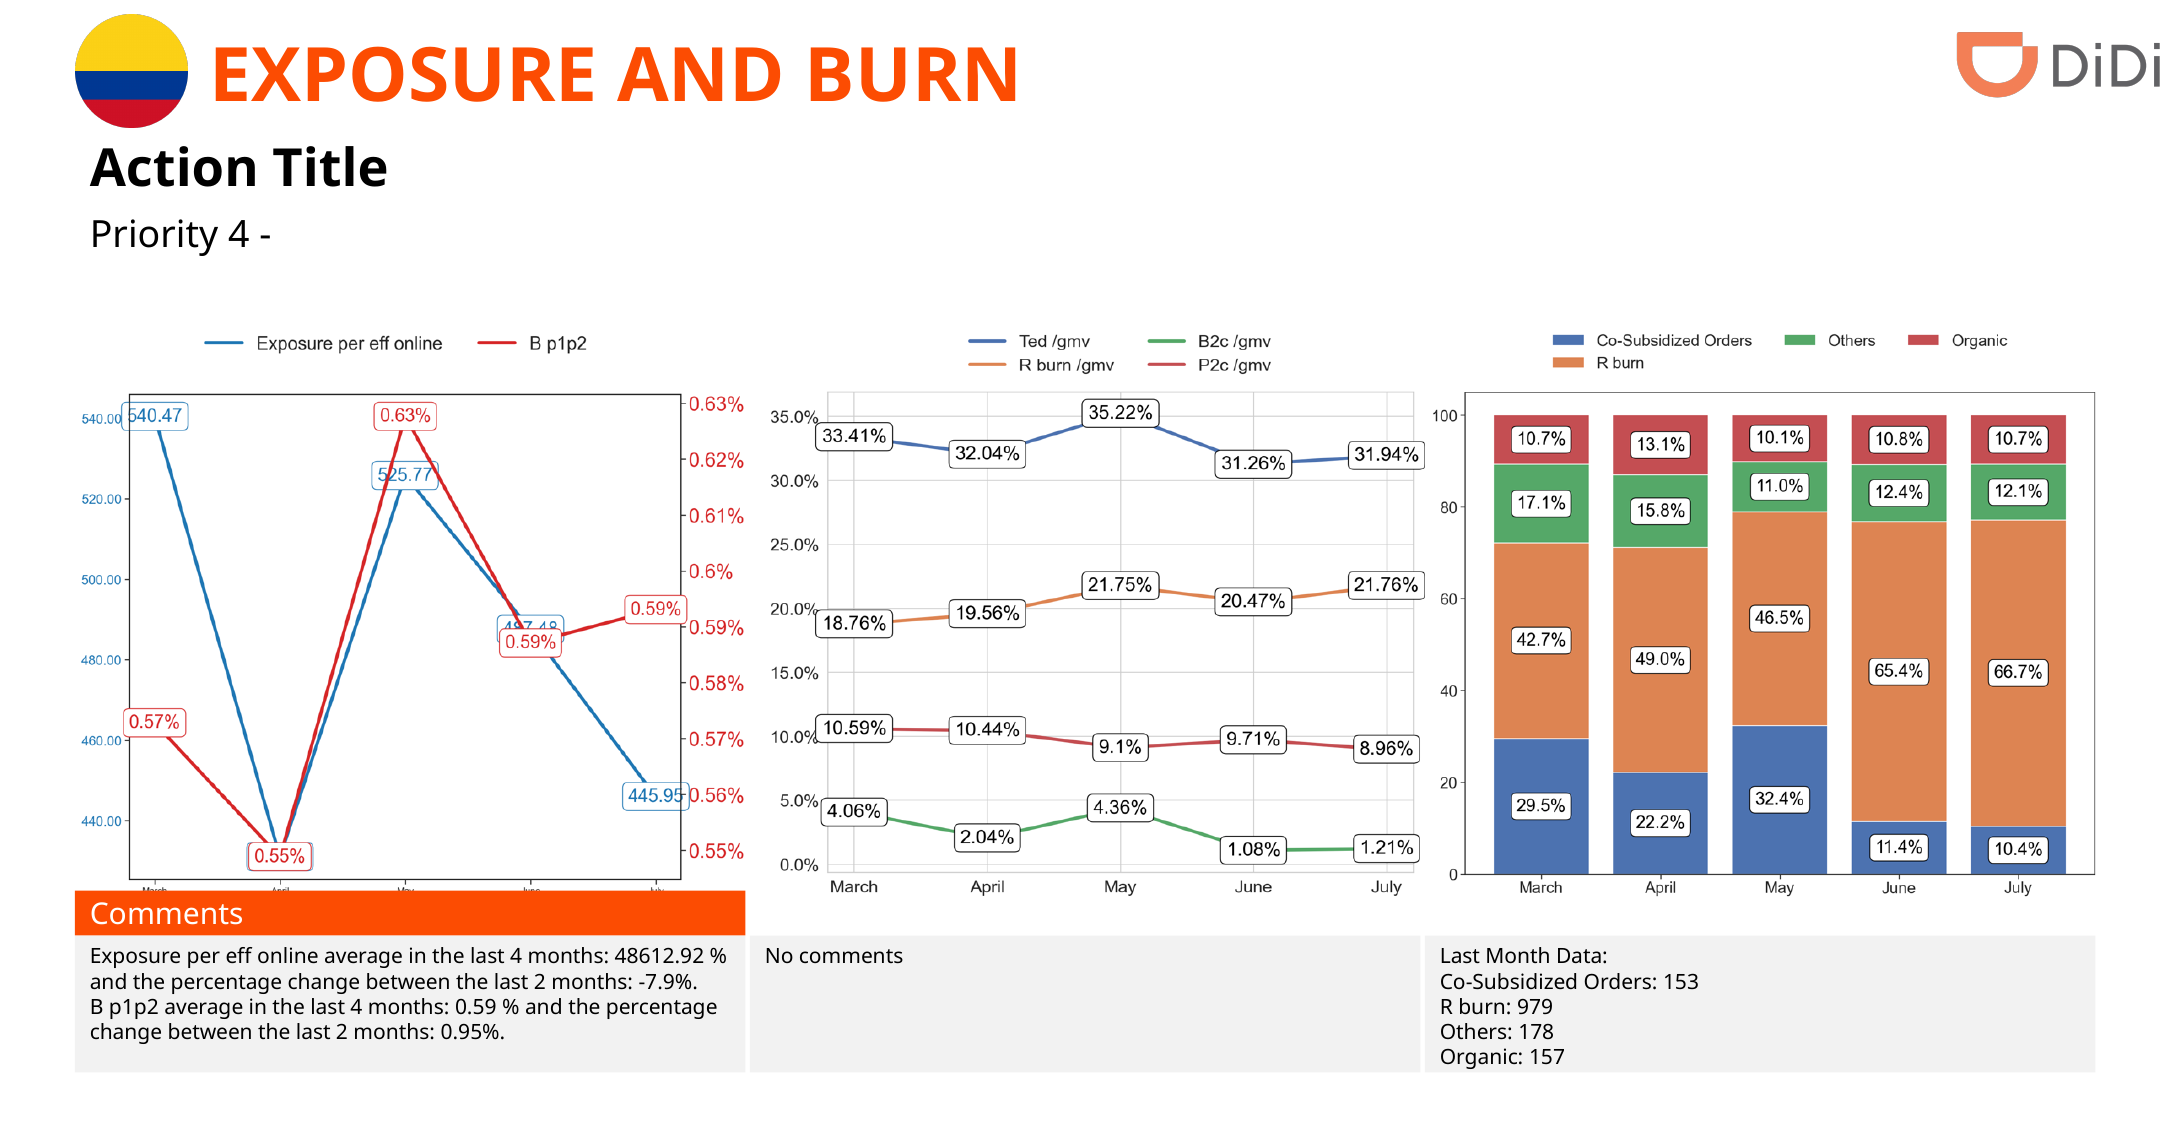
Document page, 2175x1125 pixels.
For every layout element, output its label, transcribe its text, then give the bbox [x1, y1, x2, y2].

text_box Action Title [74, 127, 2175, 202]
text_box Comments [74, 921, 746, 936]
text_box No comments [749, 935, 1421, 1073]
picture [1949, 1, 2175, 129]
picture [74, 322, 2101, 914]
picture [74, 14, 188, 128]
text_box EXPOSURE AND BURN [194, 15, 1800, 127]
text_box Priority 4 - [74, 202, 2175, 263]
text_box Last Month Data: Co-Subsidized Orders: 153 R burn: 979 Others: 178 Organic: 157 [1424, 935, 2096, 1073]
text_box Exposure per eff online average in the last 4 months: 48612.92 % and the percentage change between the last 2 months: -7.9%. B p1p2 average in the last 4 months: 0.59 % and the percentage change between the last 2 months: 0.95%. [74, 936, 746, 1073]
